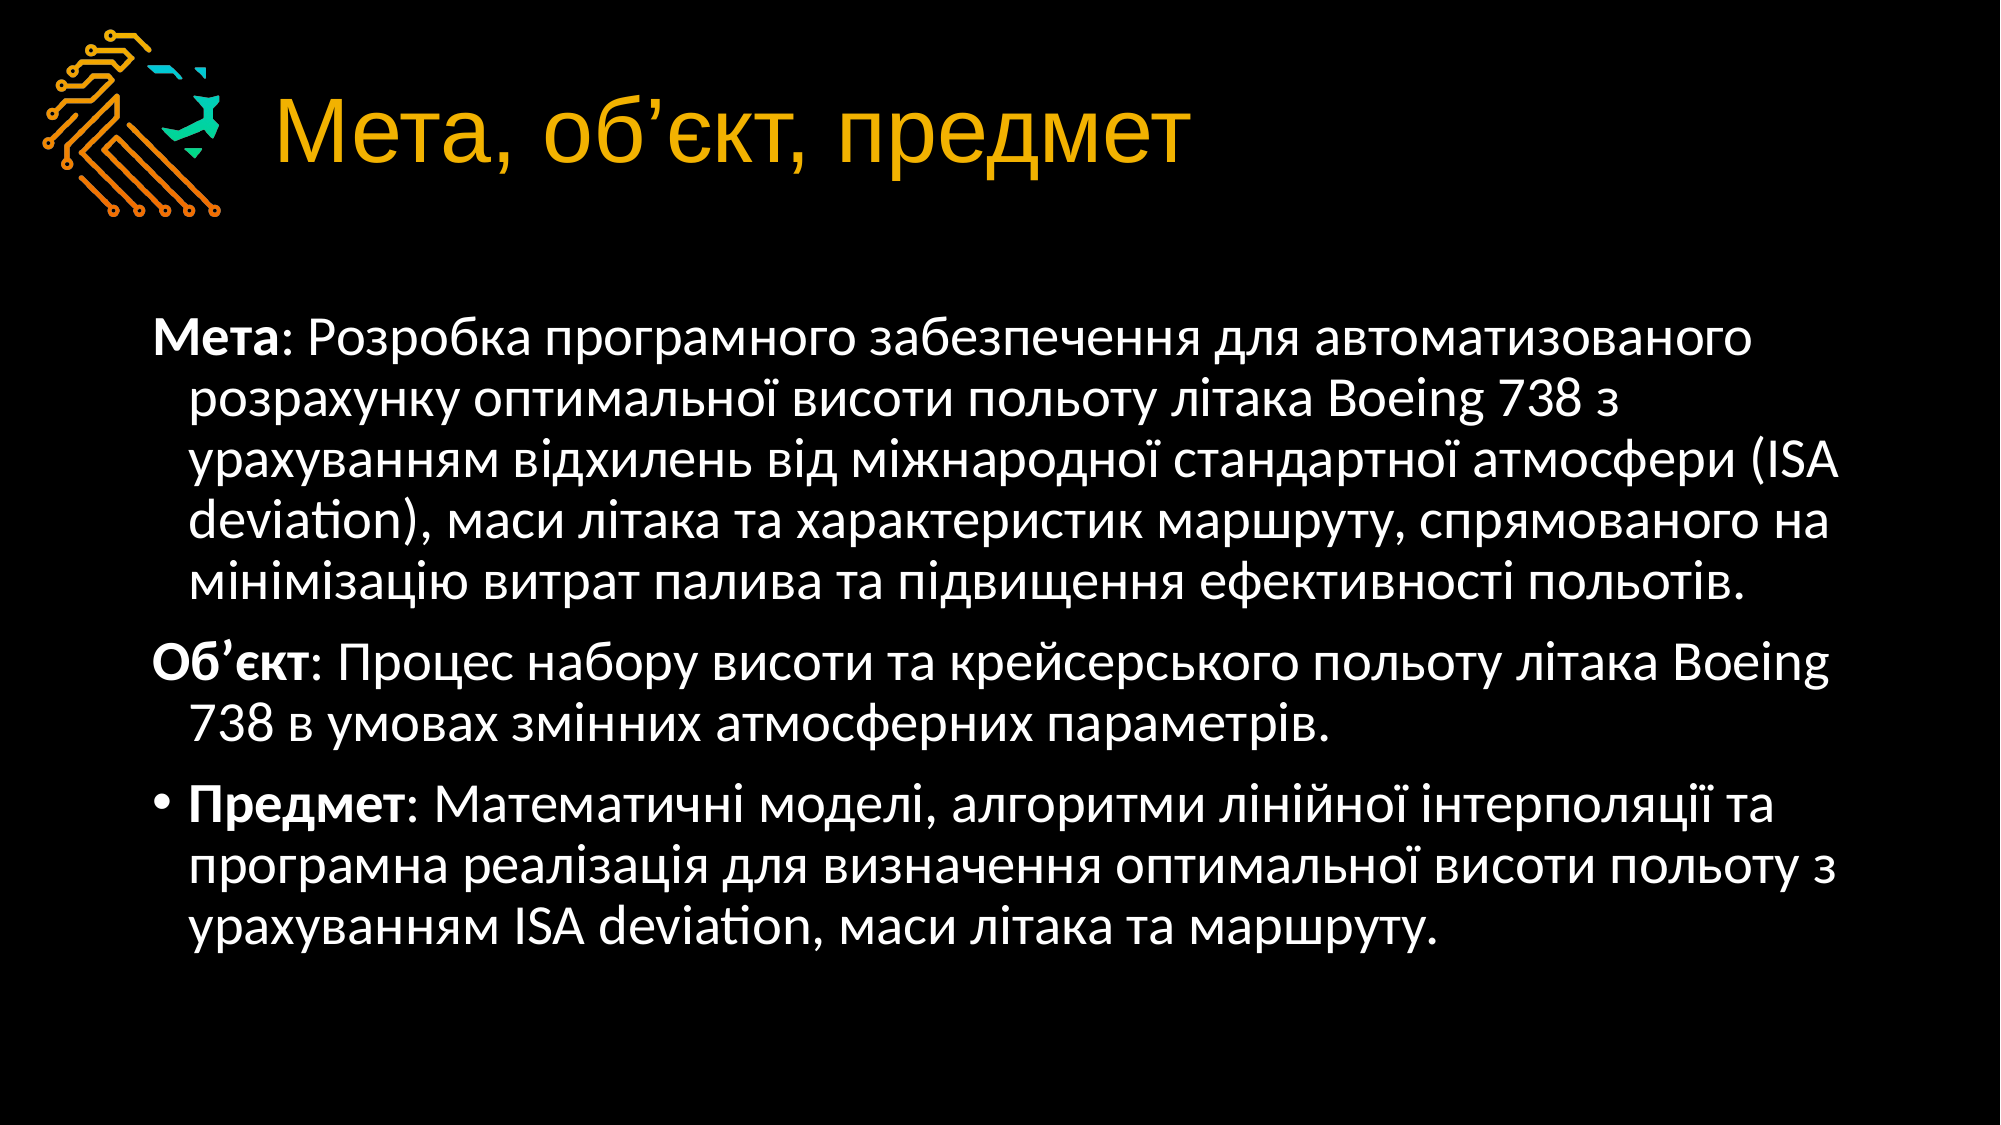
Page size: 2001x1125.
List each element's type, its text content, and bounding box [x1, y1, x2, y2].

title Мета, об’єкт, предмет [258, 24, 1680, 242]
list Мета: Розробка програмного забезпечення для автоматизованого розрахунку оптимальної висоти польоту літака Boeing 738 з урахуванням відхилень від міжнародної стандартної атмосфери (ISA deviation), маси літака та характеристик маршруту, спрямованого на мінімізацію витрат палива та підвищення ефективності польотів. Об’єкт: Процес набору висоти та крейсерського польоту літака Boeing 738 в умовах змінних атмосферних параметрів. Предмет: Математичні моделі, алгоритми лінійної інтерполяції та програмна реалізація для визначення оптимальної висоти польоту з урахуванням ISA deviation, маси літака та маршруту. [137, 299, 1863, 1014]
picture [15, 7, 238, 242]
